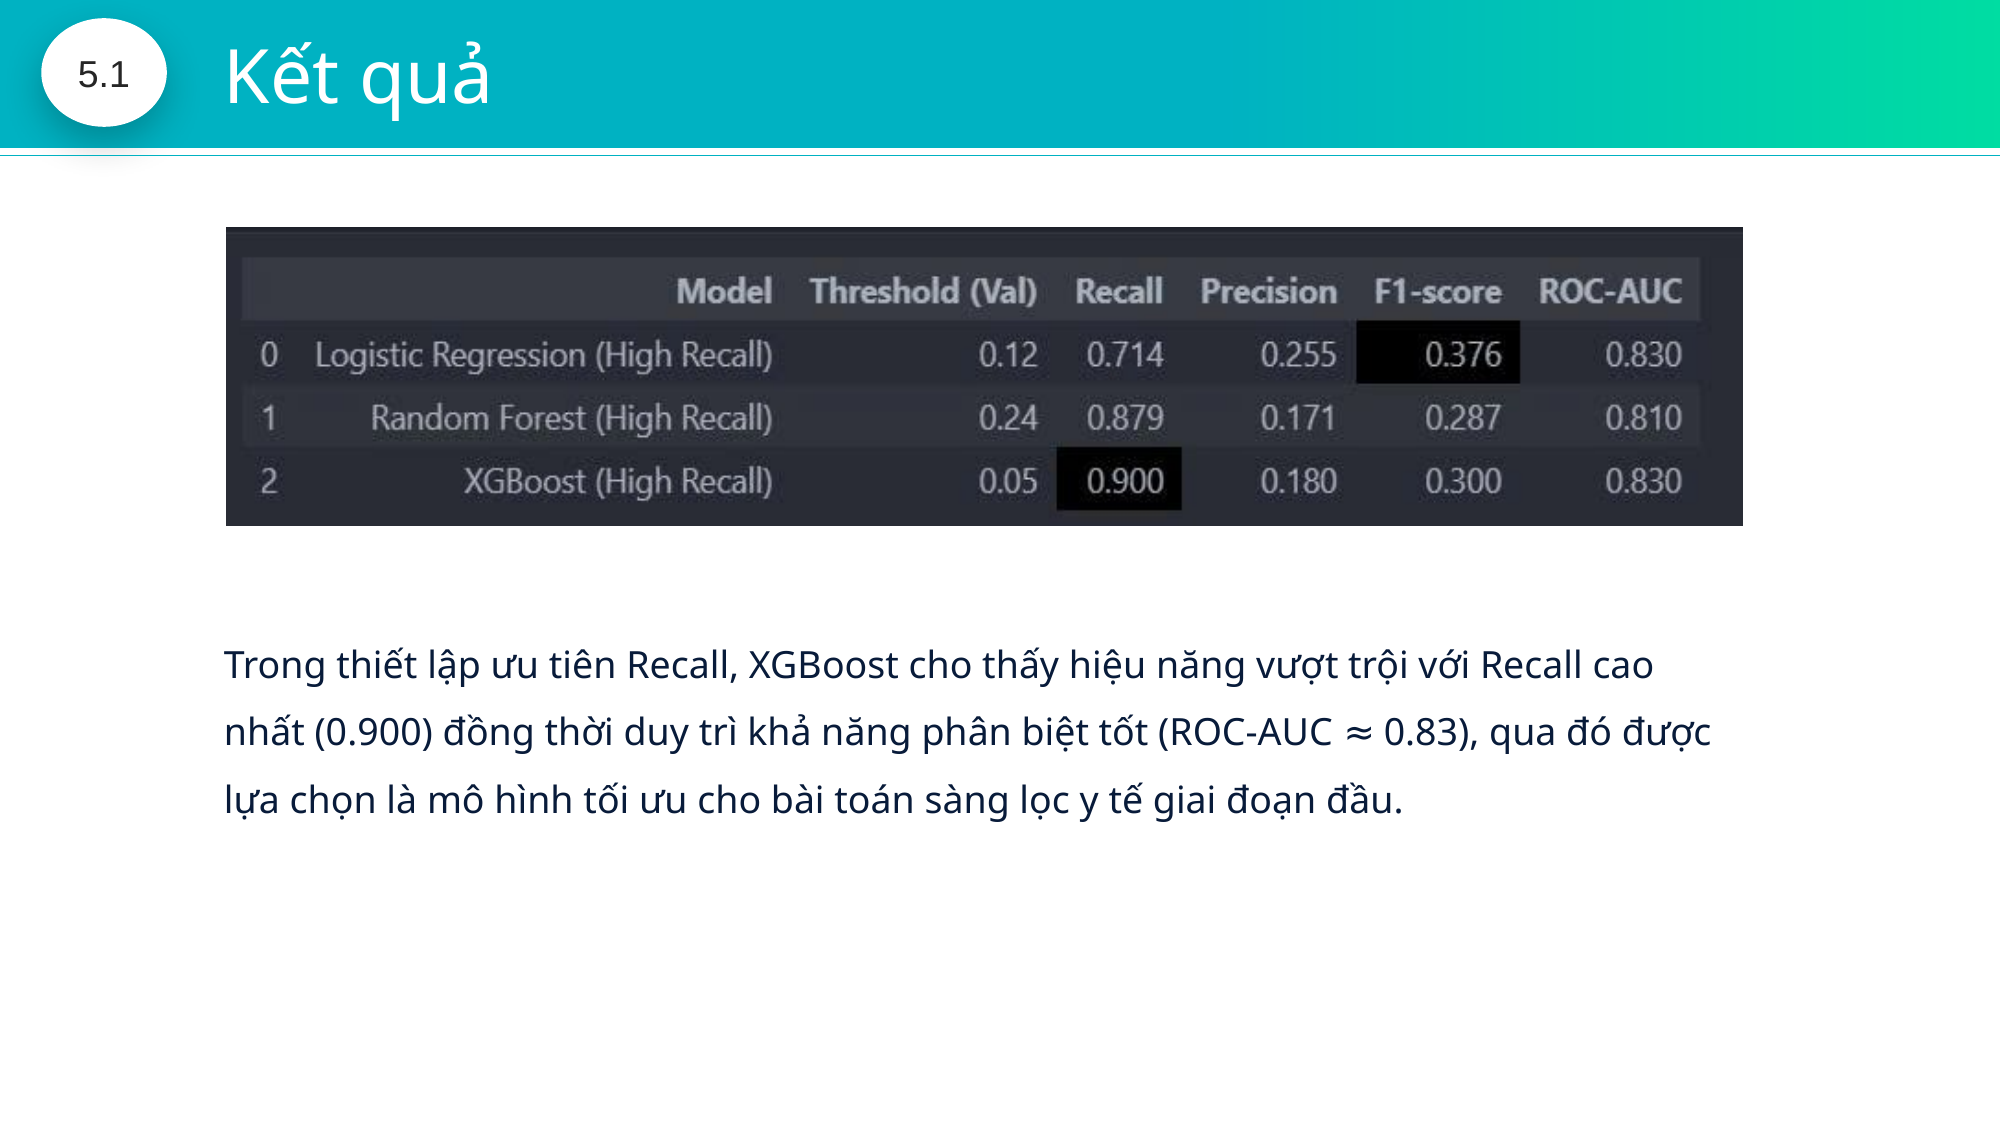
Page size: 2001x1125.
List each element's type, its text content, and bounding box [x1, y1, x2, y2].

text_box [75, 26, 126, 77]
text_box Kết quả [209, 20, 1257, 126]
text_box 5.1 [40, 17, 168, 128]
text_box [0, 0, 2000, 149]
text_box Trong thiết lập ưu tiên Recall, XGBoost cho thấy hiệu năng vượt trội với Recall cao nhất (0.900) đồng thời duy trì khả năng phân biệt tốt (ROC-AUC ≈ 0.83), qua đó được lựa chọn là mô hình tối ưu cho bài toán sàng lọc y tế giai đoạn đầu. [209, 611, 1743, 829]
picture [226, 227, 1743, 526]
